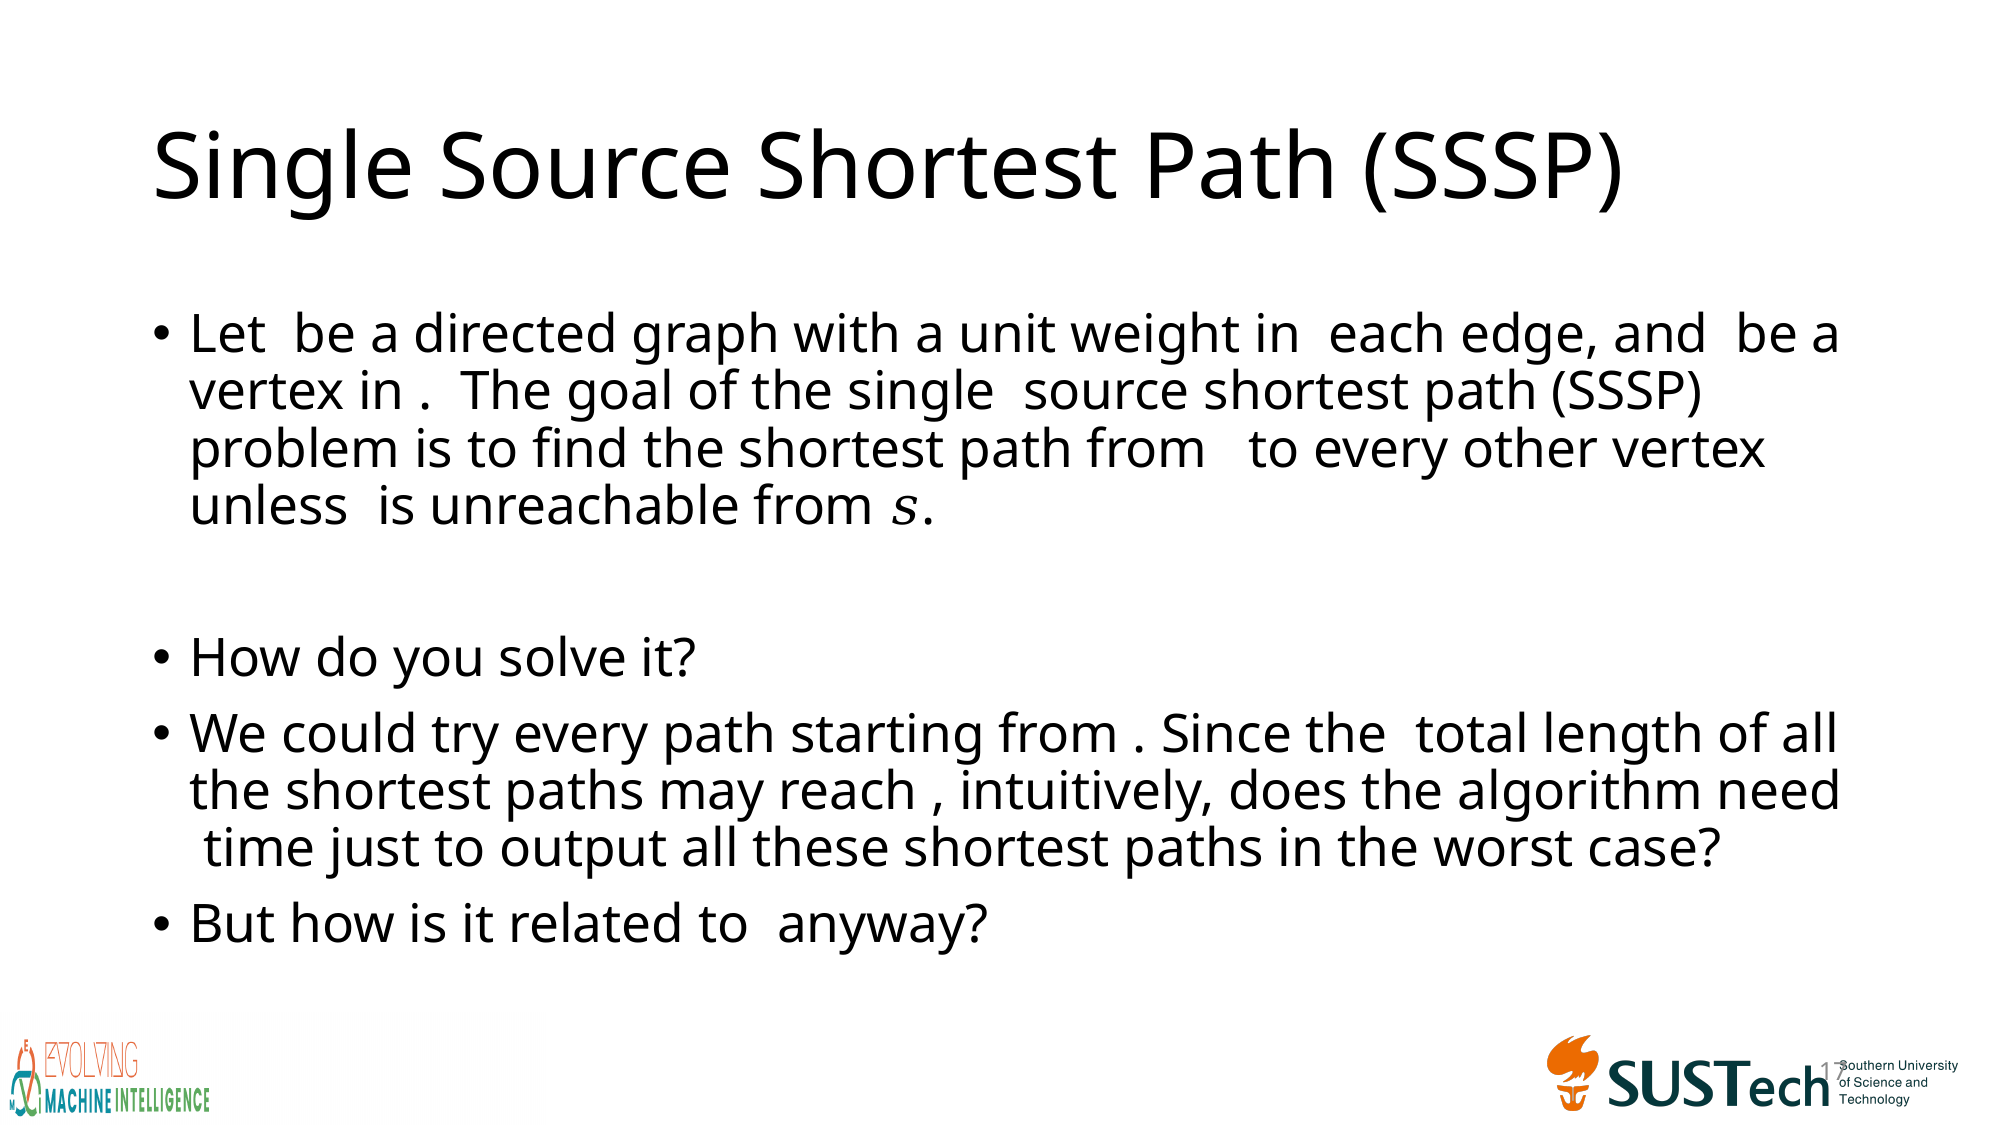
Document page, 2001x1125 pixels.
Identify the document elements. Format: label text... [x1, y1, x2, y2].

picture [0, 1012, 547, 1125]
title Single Source Shortest Path (SSSP) [137, 59, 1863, 278]
slide_number 17 [1412, 1042, 1863, 1103]
picture [1547, 1035, 1958, 1111]
